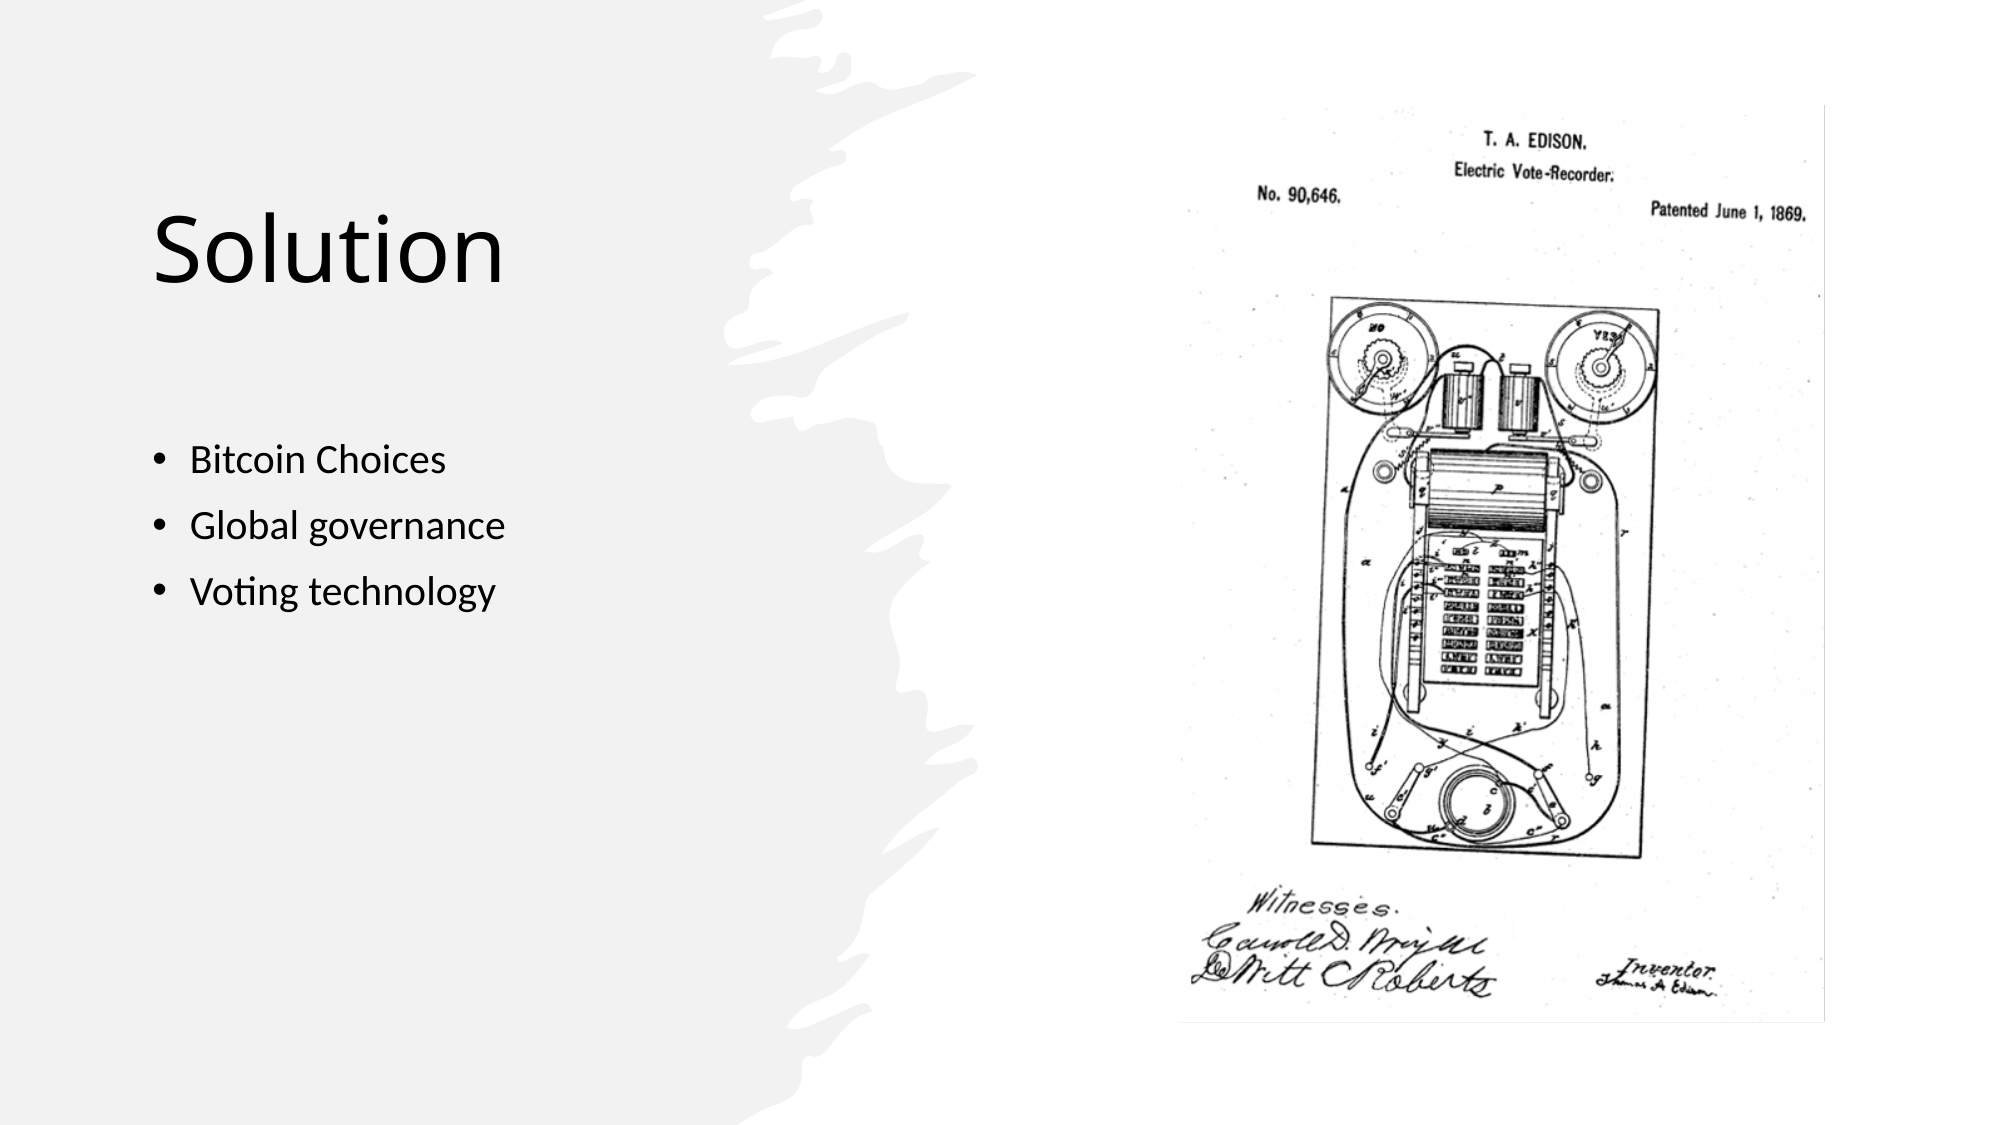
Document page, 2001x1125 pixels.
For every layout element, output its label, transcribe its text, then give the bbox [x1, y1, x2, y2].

list Bitcoin Choices Global governance Voting technology [137, 430, 776, 1014]
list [1180, 105, 1830, 1025]
text_box [0, 0, 979, 1125]
title Solution [137, 105, 776, 401]
text_box [739, 0, 2000, 1125]
